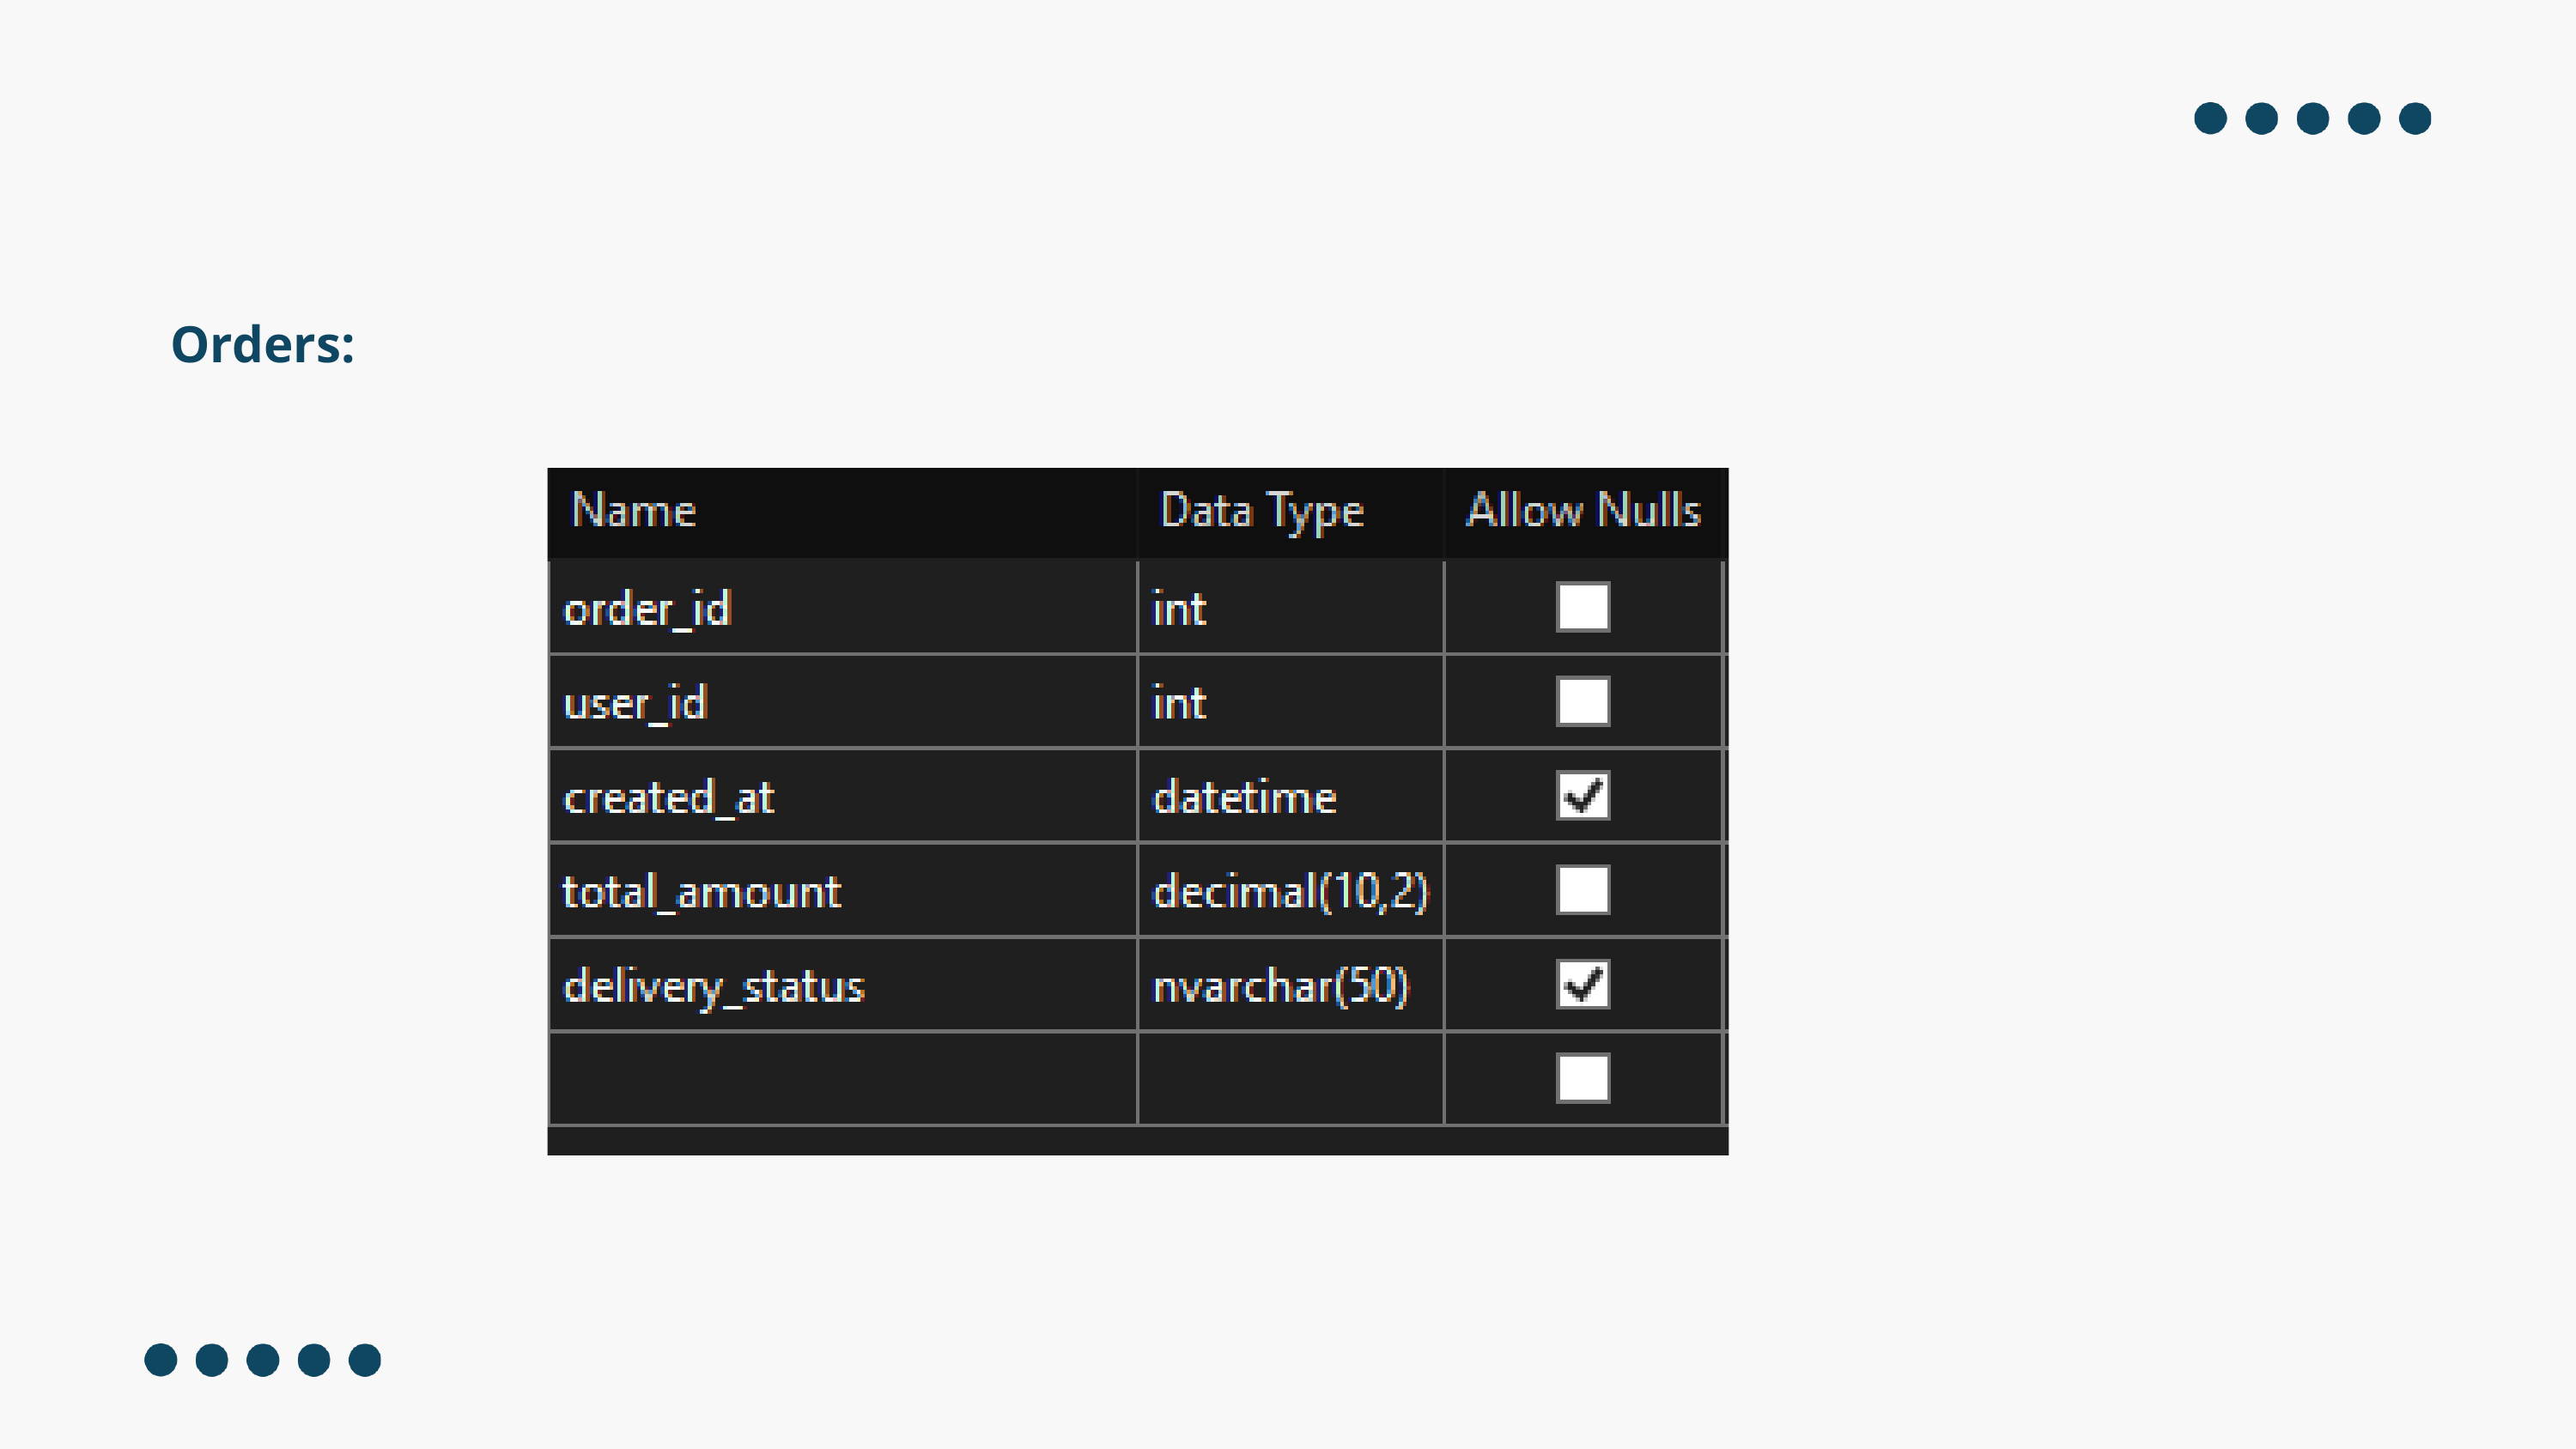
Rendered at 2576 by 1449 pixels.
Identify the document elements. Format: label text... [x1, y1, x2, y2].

text_box [547, 468, 1729, 1155]
text_box [144, 1342, 381, 1378]
text_box [2194, 100, 2432, 136]
text_box Orders: [171, 302, 925, 373]
